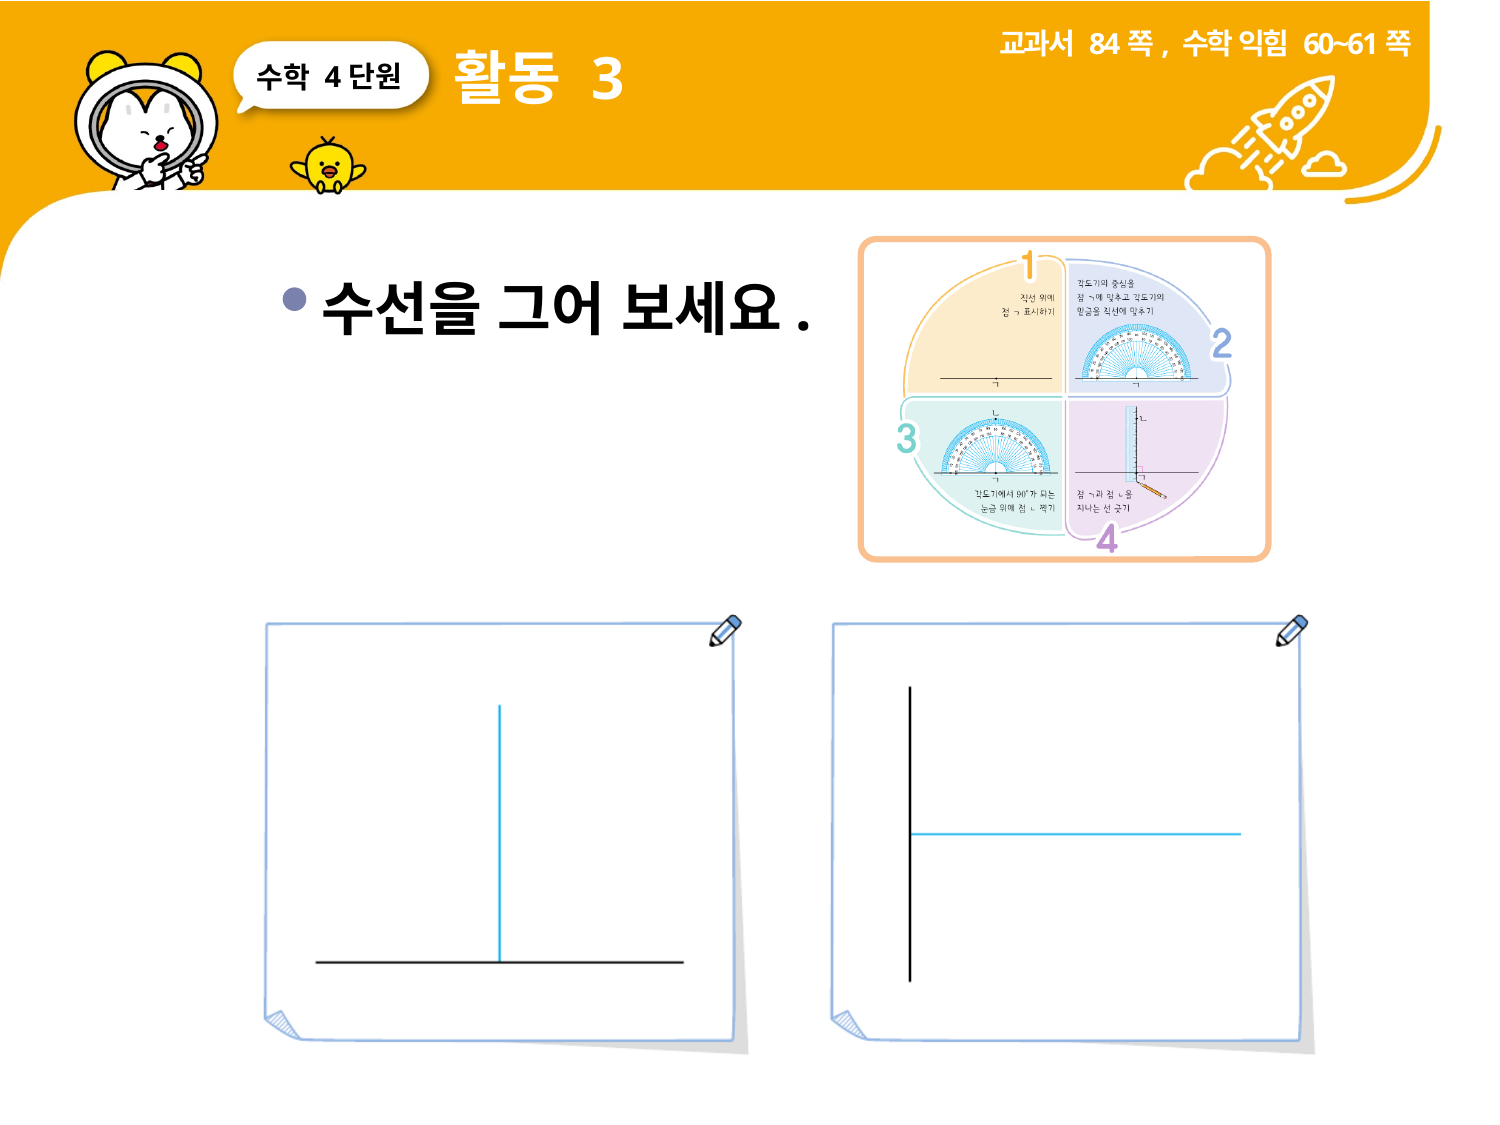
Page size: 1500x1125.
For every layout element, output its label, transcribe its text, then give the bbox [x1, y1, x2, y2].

text_box 수선을 그어 보세요. [305, 264, 859, 363]
list 교과서 84쪽, 수학 익힘 60~61쪽 [983, 22, 1428, 70]
list 4단원 [282, 55, 445, 106]
text_box [859, 238, 1270, 561]
list 활동 3 [438, 38, 1205, 124]
text_box [282, 287, 307, 311]
picture [0, 1, 1500, 1124]
